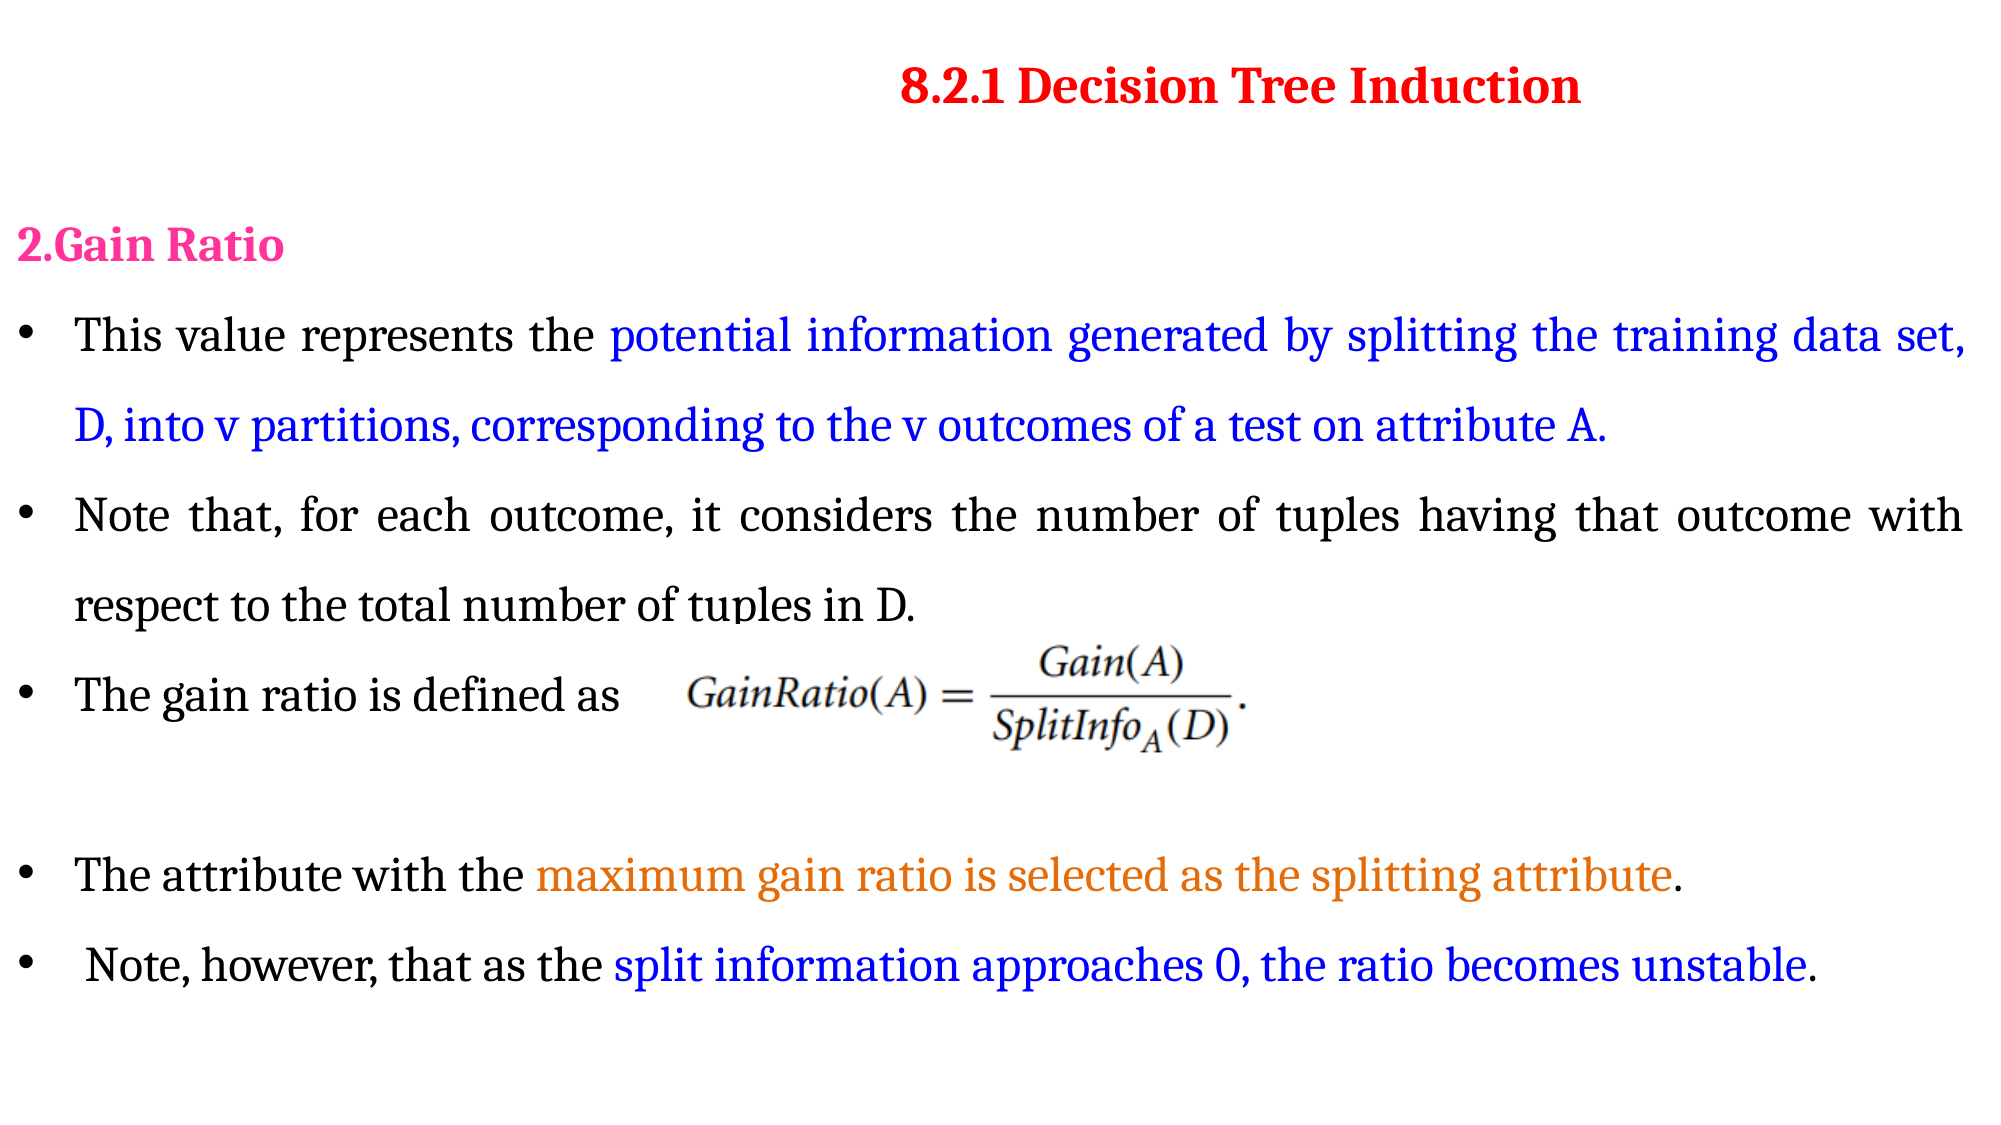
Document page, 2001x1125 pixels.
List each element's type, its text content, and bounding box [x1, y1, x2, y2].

list 2.Gain Ratio This value represents the potential information generated by splitting the training data set, D, into v partitions, corresponding to the v outcomes of a test on attribute A. Note that, for each outcome, it considers the number of tuples having that outcome with respect to the total number of tuples in D. The gain ratio is defined as The attribute with the maximum gain ratio is selected as the splitting attribute. Note, however, that as the split information approaches 0, the ratio becomes unstable. [17, 211, 1965, 1125]
title 8.2.1 Decision Tree Induction [900, 51, 1746, 211]
picture [678, 624, 1268, 770]
